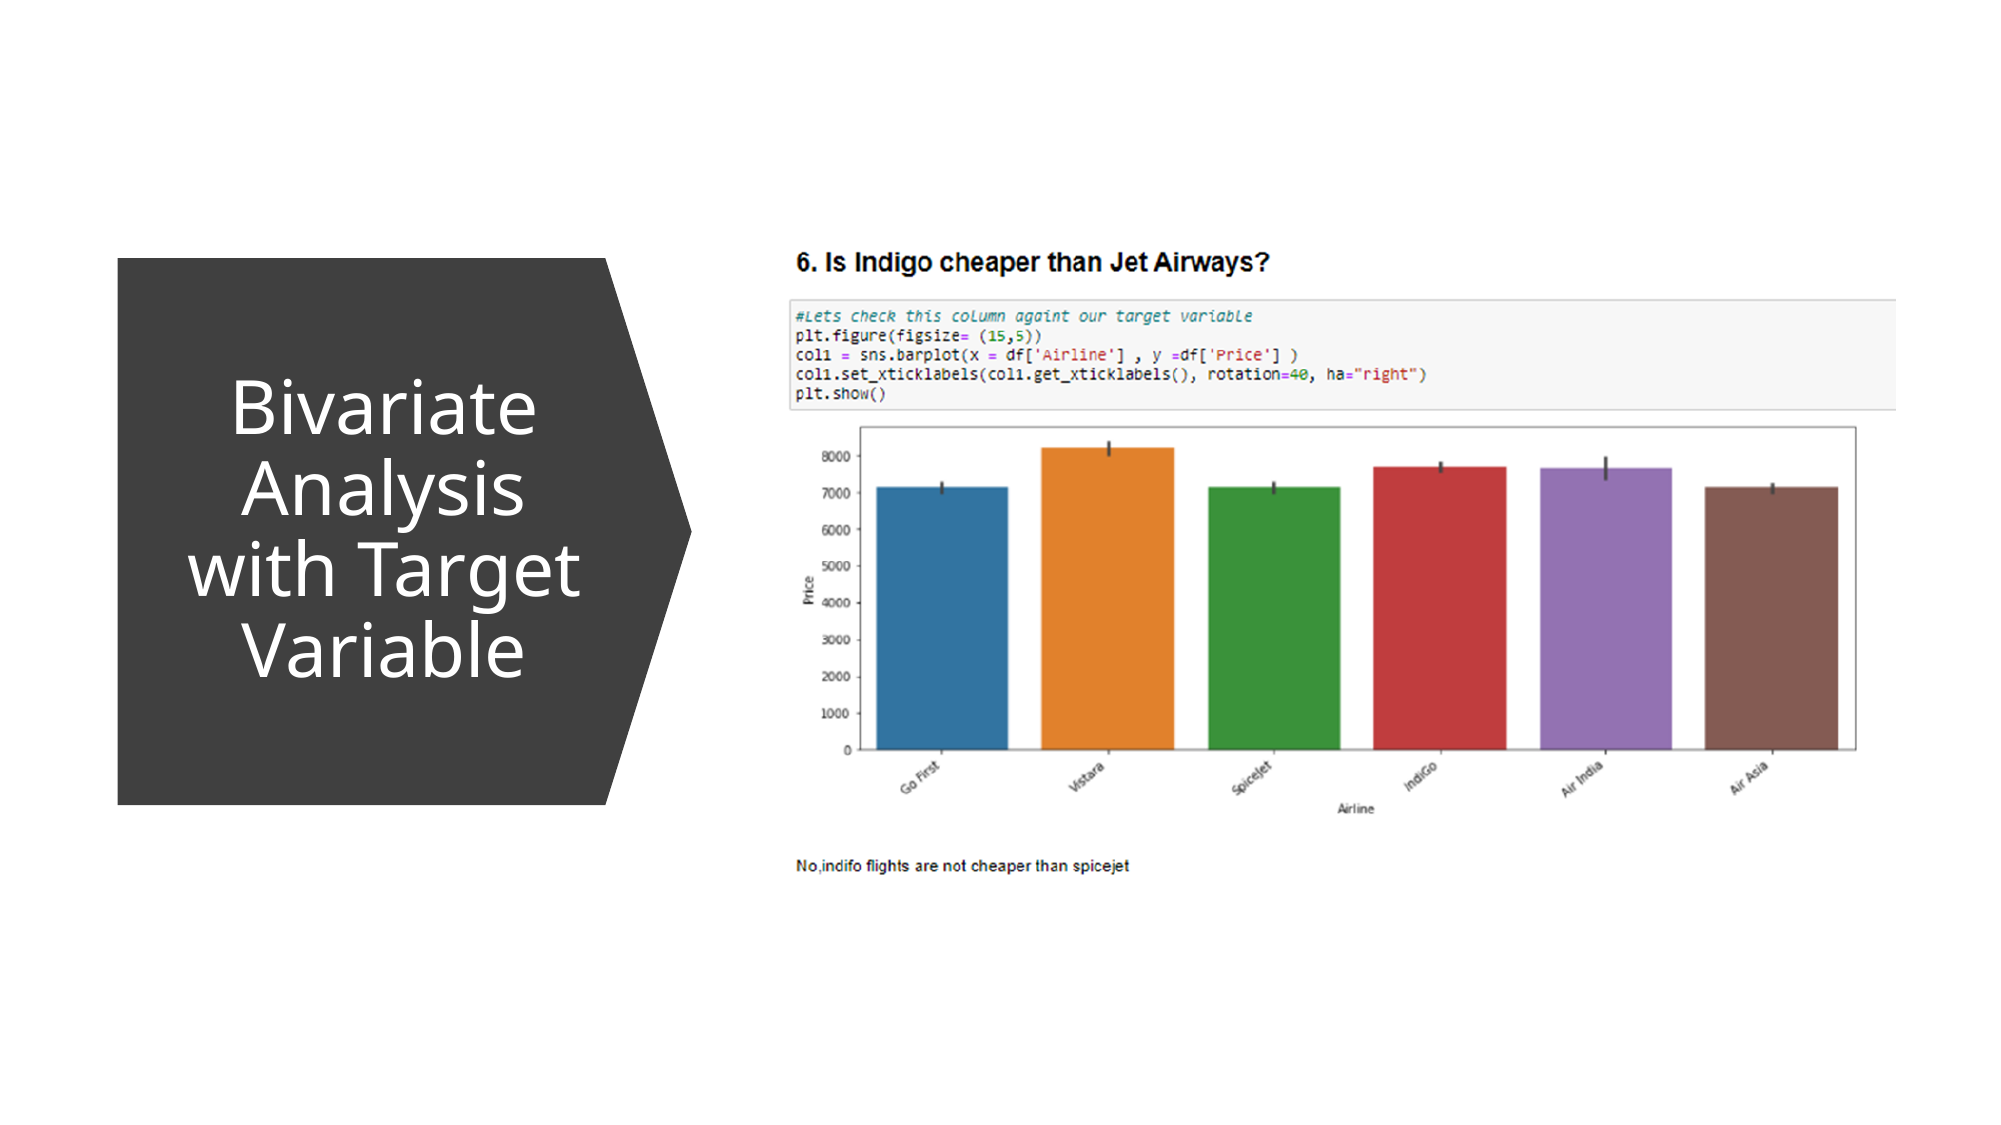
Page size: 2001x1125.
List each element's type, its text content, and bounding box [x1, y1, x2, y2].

title Bivariate Analysis with Target Variable [168, 322, 601, 741]
text_box [116, 257, 693, 807]
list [783, 235, 1896, 889]
